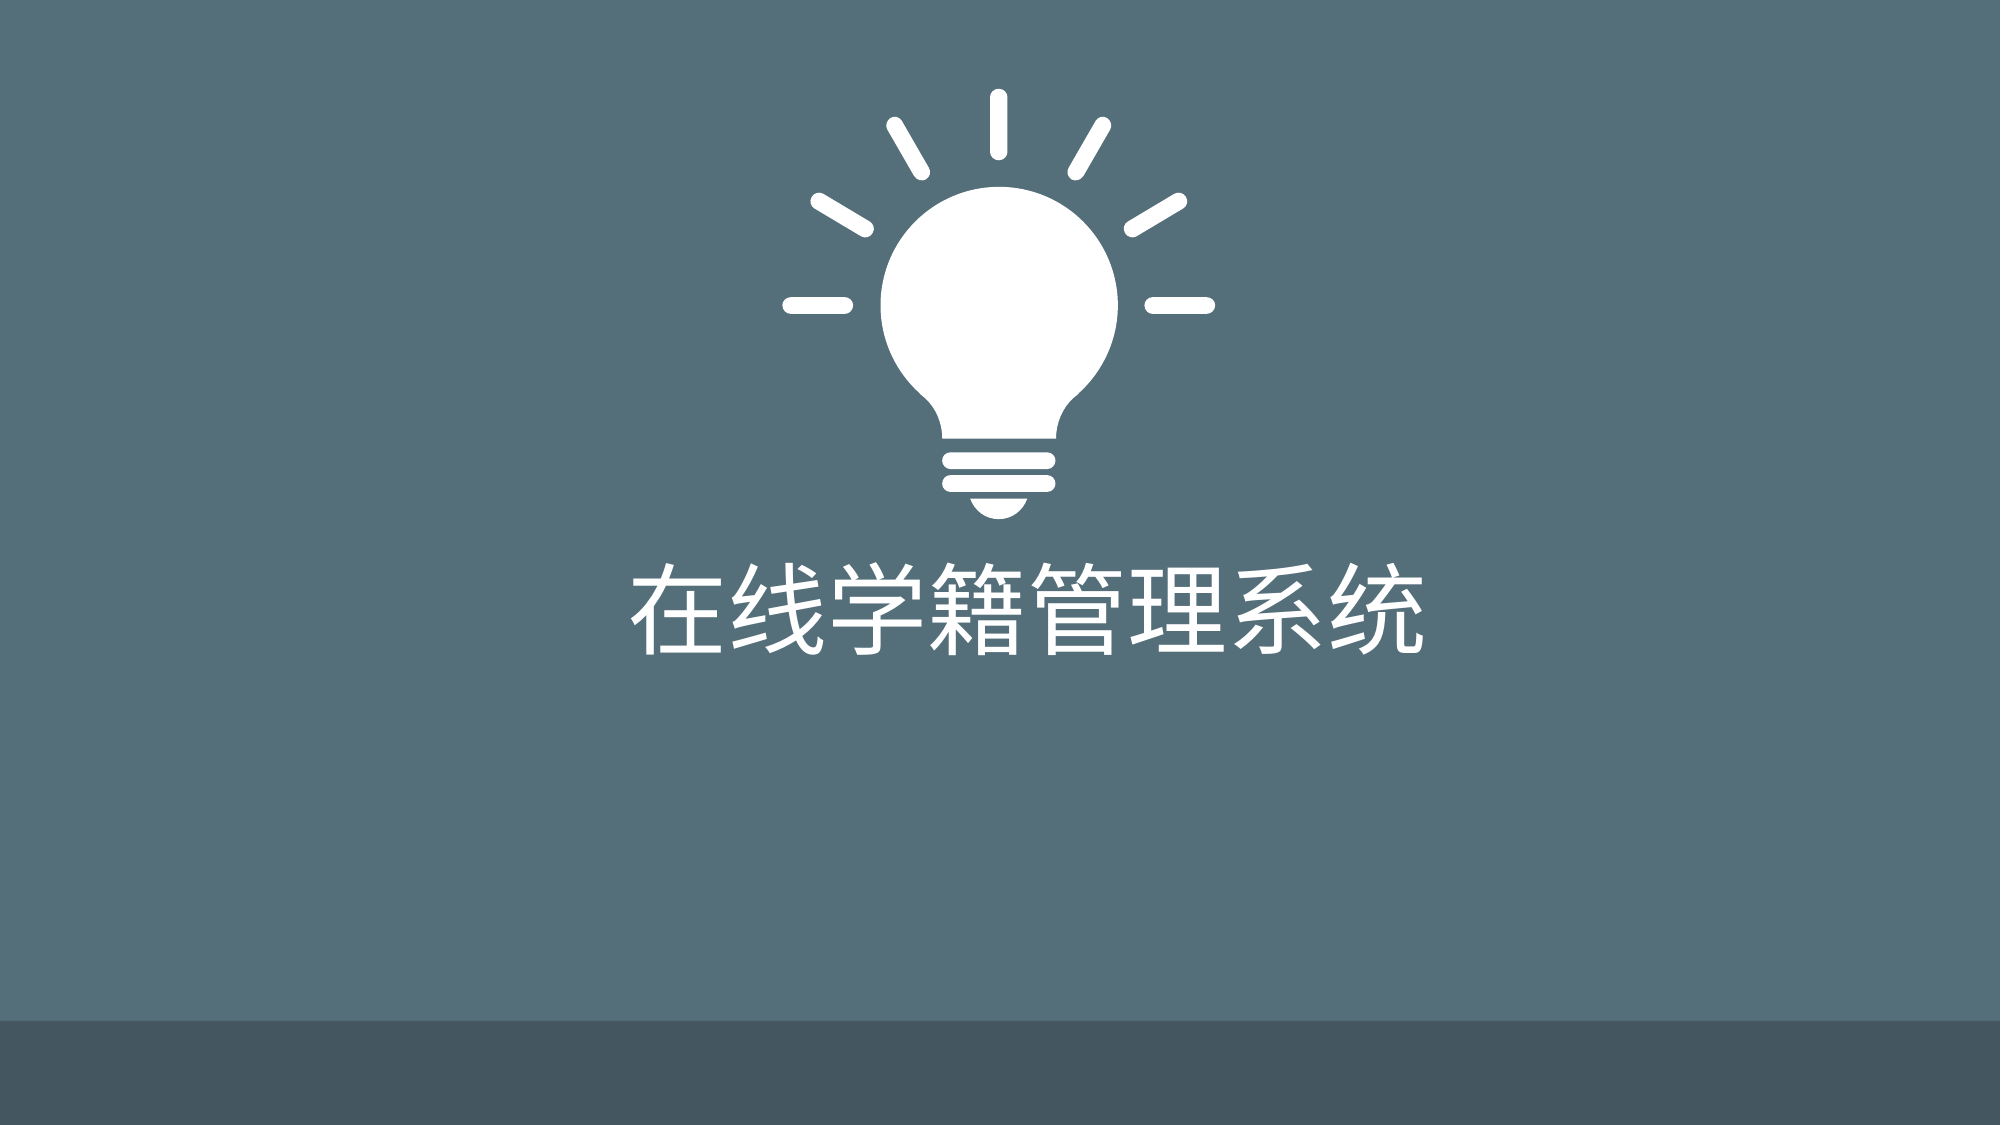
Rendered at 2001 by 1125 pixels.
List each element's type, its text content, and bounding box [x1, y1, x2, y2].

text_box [782, 88, 1216, 520]
text_box [0, 1020, 2000, 1125]
text_box 在线学籍管理系统 [175, 539, 1879, 675]
